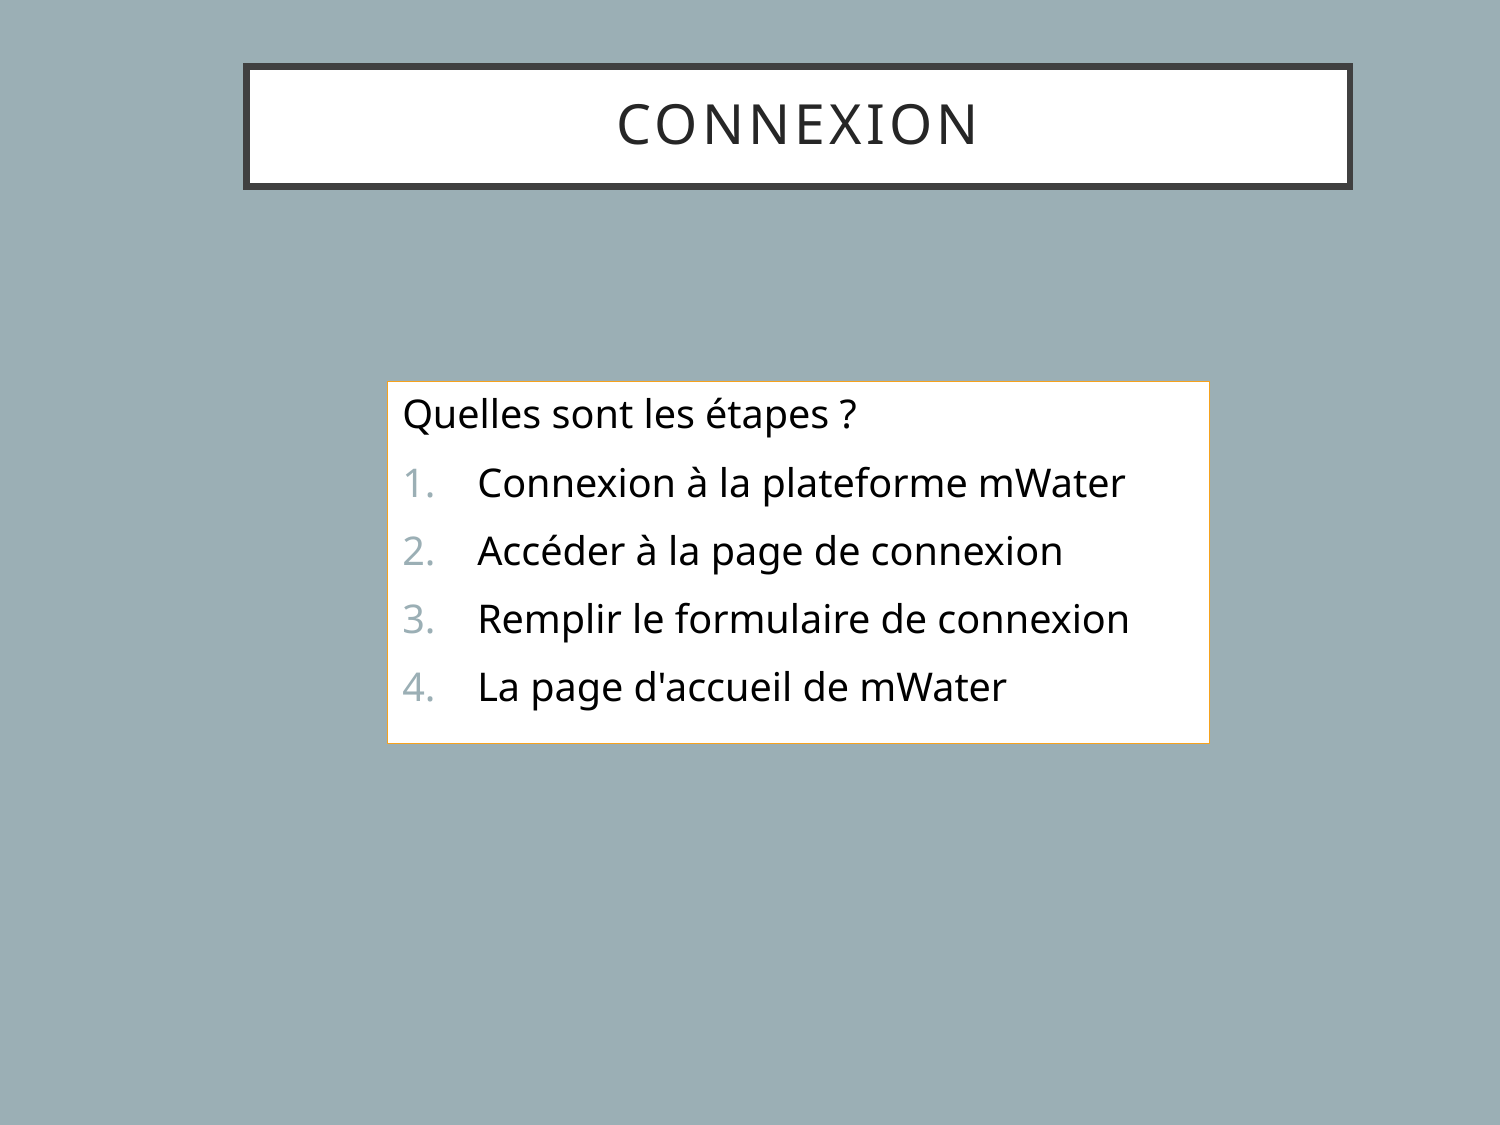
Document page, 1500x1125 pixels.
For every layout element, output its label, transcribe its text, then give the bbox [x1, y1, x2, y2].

subtitle Quelles sont les étapes ? Connexion à la plateforme mWater Accéder à la page de connexion Remplir le formulaire de connexion La page d'accueil de mWater [387, 381, 1210, 744]
title Connexion [243, 63, 1353, 190]
